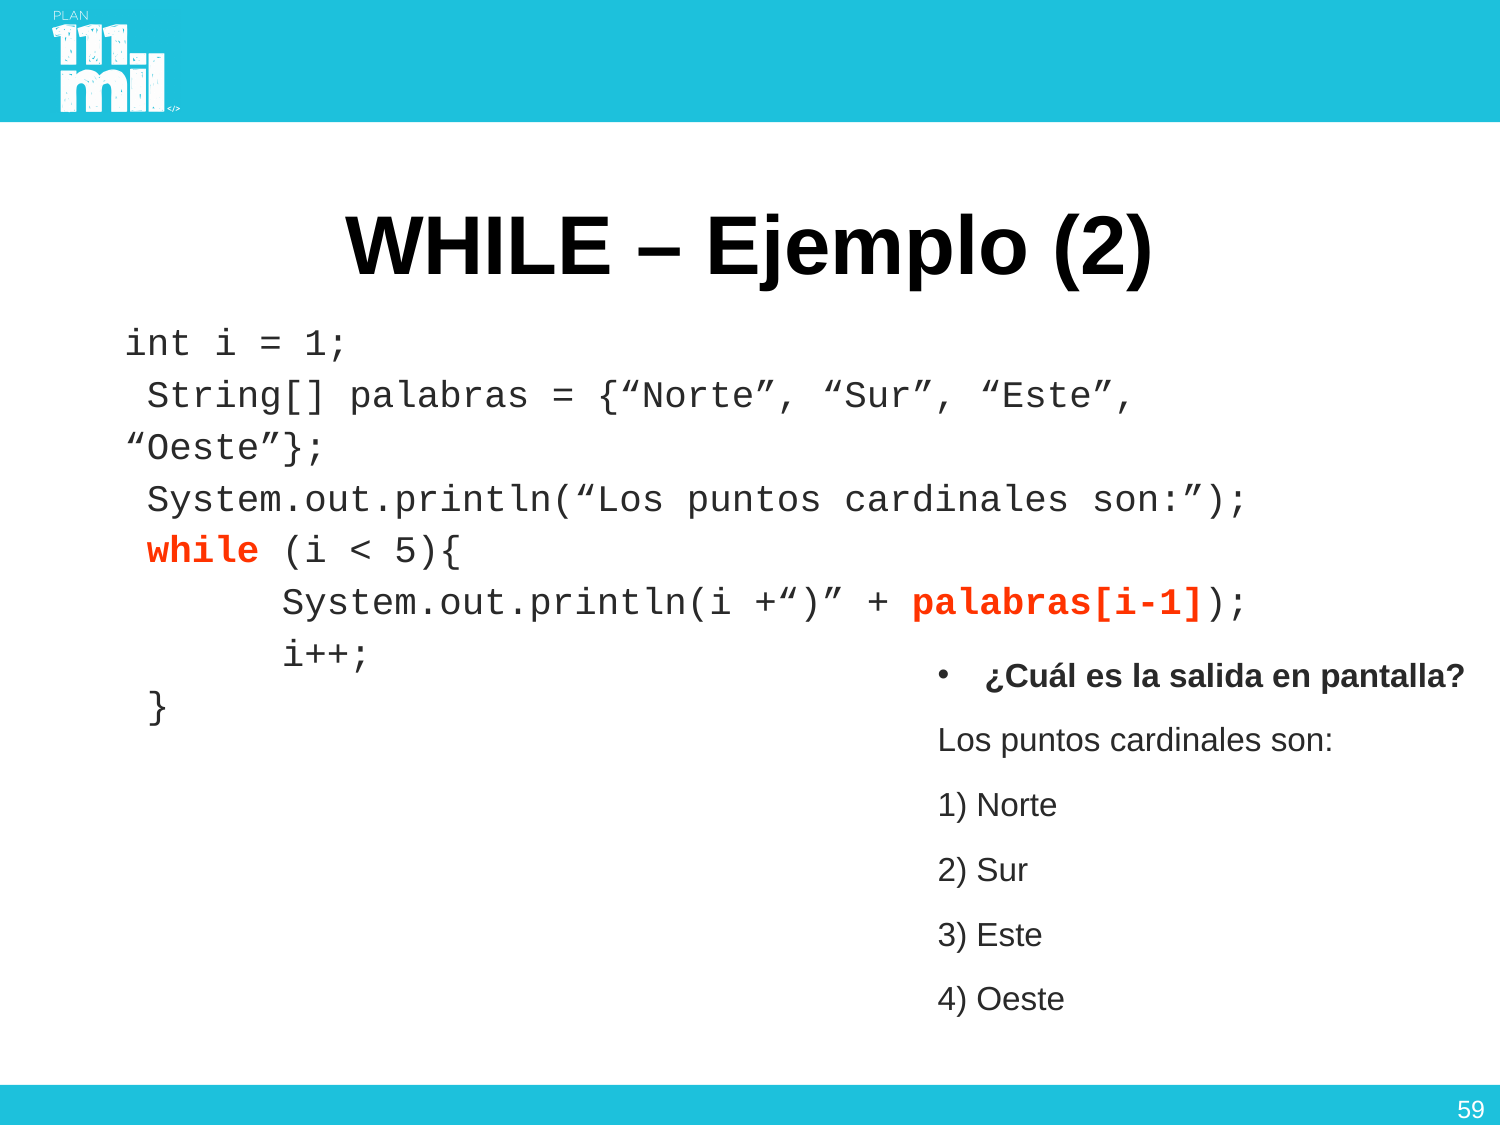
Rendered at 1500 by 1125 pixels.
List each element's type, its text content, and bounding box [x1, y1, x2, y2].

title WHILE – Ejemplo (2) [103, 147, 1397, 348]
text_box int i = 1; String[] palabras = {“Norte”, “Sur”, “Este”, “Oeste”}; System.out.println(“Los puntos cardinales son:”); while (i < 5){ System.out.println(i +“)” + palabras[i-1]); i++; } [109, 324, 1373, 759]
slide_number 58 [1162, 1079, 1500, 1125]
text_box ¿Cuál es la salida en pantalla? Los puntos cardinales son: 1) Norte 2) Sur 3) Este 4) Oeste [922, 586, 1500, 1079]
